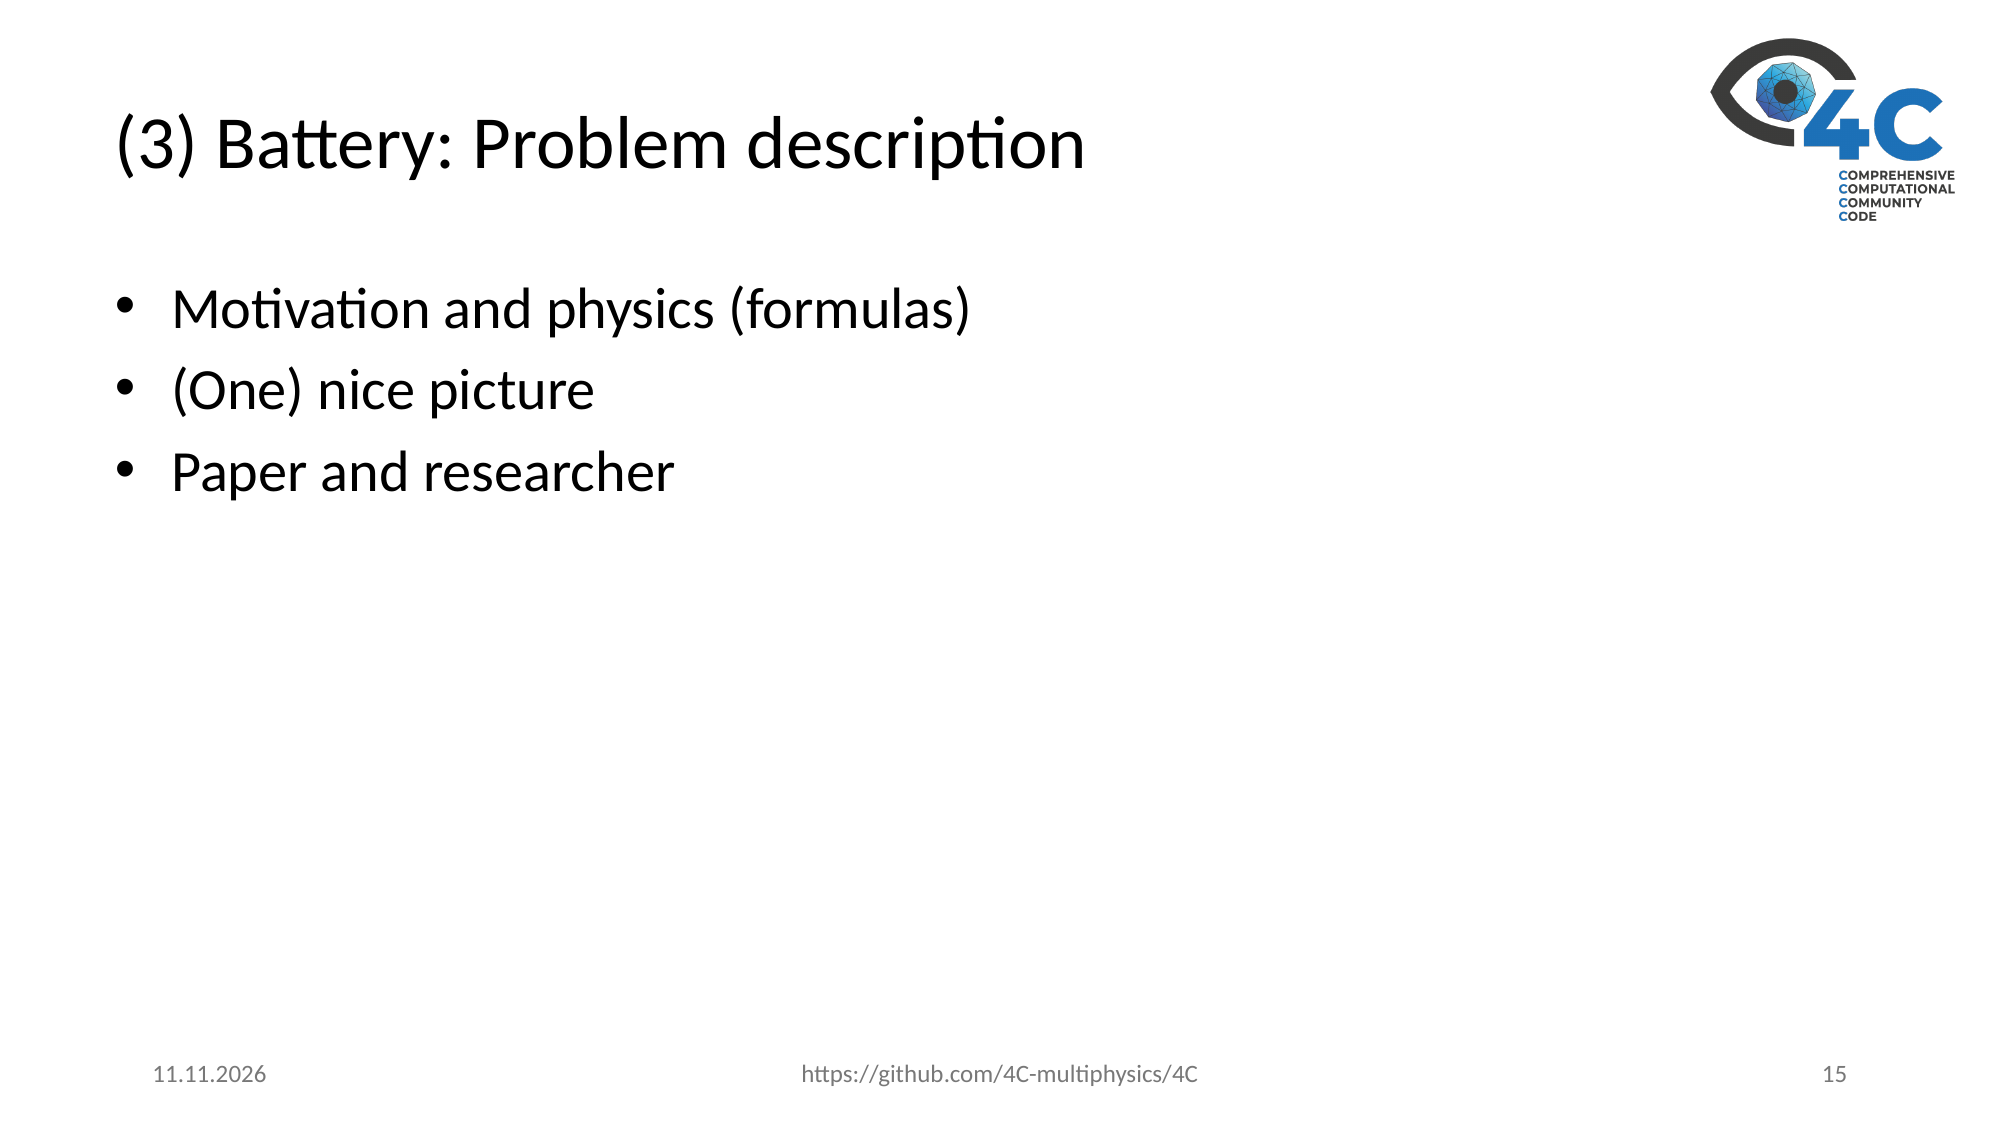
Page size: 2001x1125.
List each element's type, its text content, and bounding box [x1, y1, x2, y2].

footer https://github.com/4C-multiphysics/4C [662, 1042, 1338, 1103]
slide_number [137, 1042, 588, 1103]
title (3) Battery: Problem description [99, 45, 1900, 233]
list Motivation and physics (formulas) (One) nice picture Paper and researcher [99, 262, 1900, 1005]
slide_number 15 [1412, 1042, 1863, 1103]
picture [1710, 38, 1955, 221]
